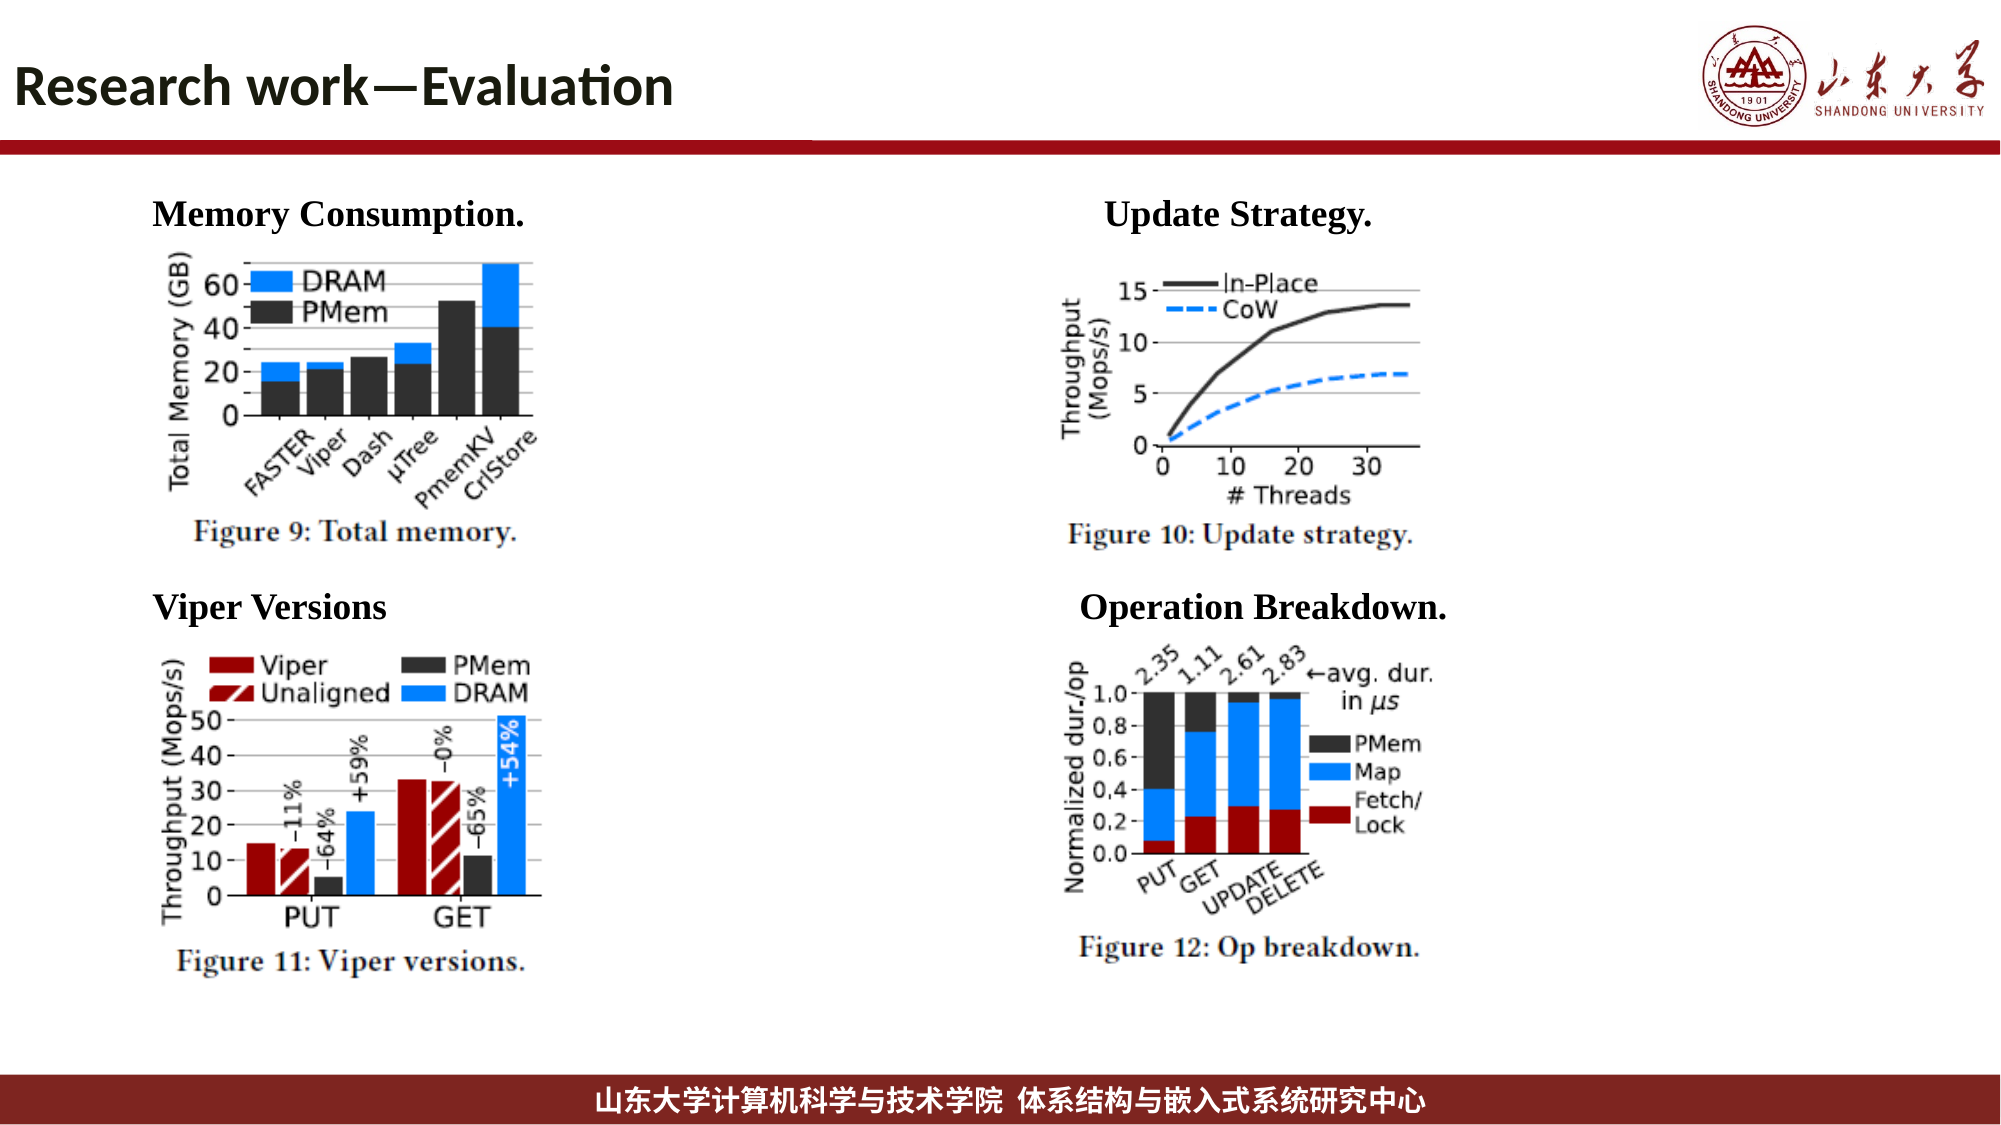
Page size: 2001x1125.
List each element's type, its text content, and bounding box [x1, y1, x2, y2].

text_box Memory Consumption. Update Strategy. [137, 182, 1658, 242]
picture [1049, 258, 1439, 560]
picture [1049, 632, 1439, 976]
picture [137, 245, 551, 559]
title Research work—Evaluation [0, 48, 1575, 161]
picture [1698, 21, 1985, 130]
text_box Viper Versions Operation Breakdown. [137, 574, 1895, 635]
picture [137, 645, 551, 989]
